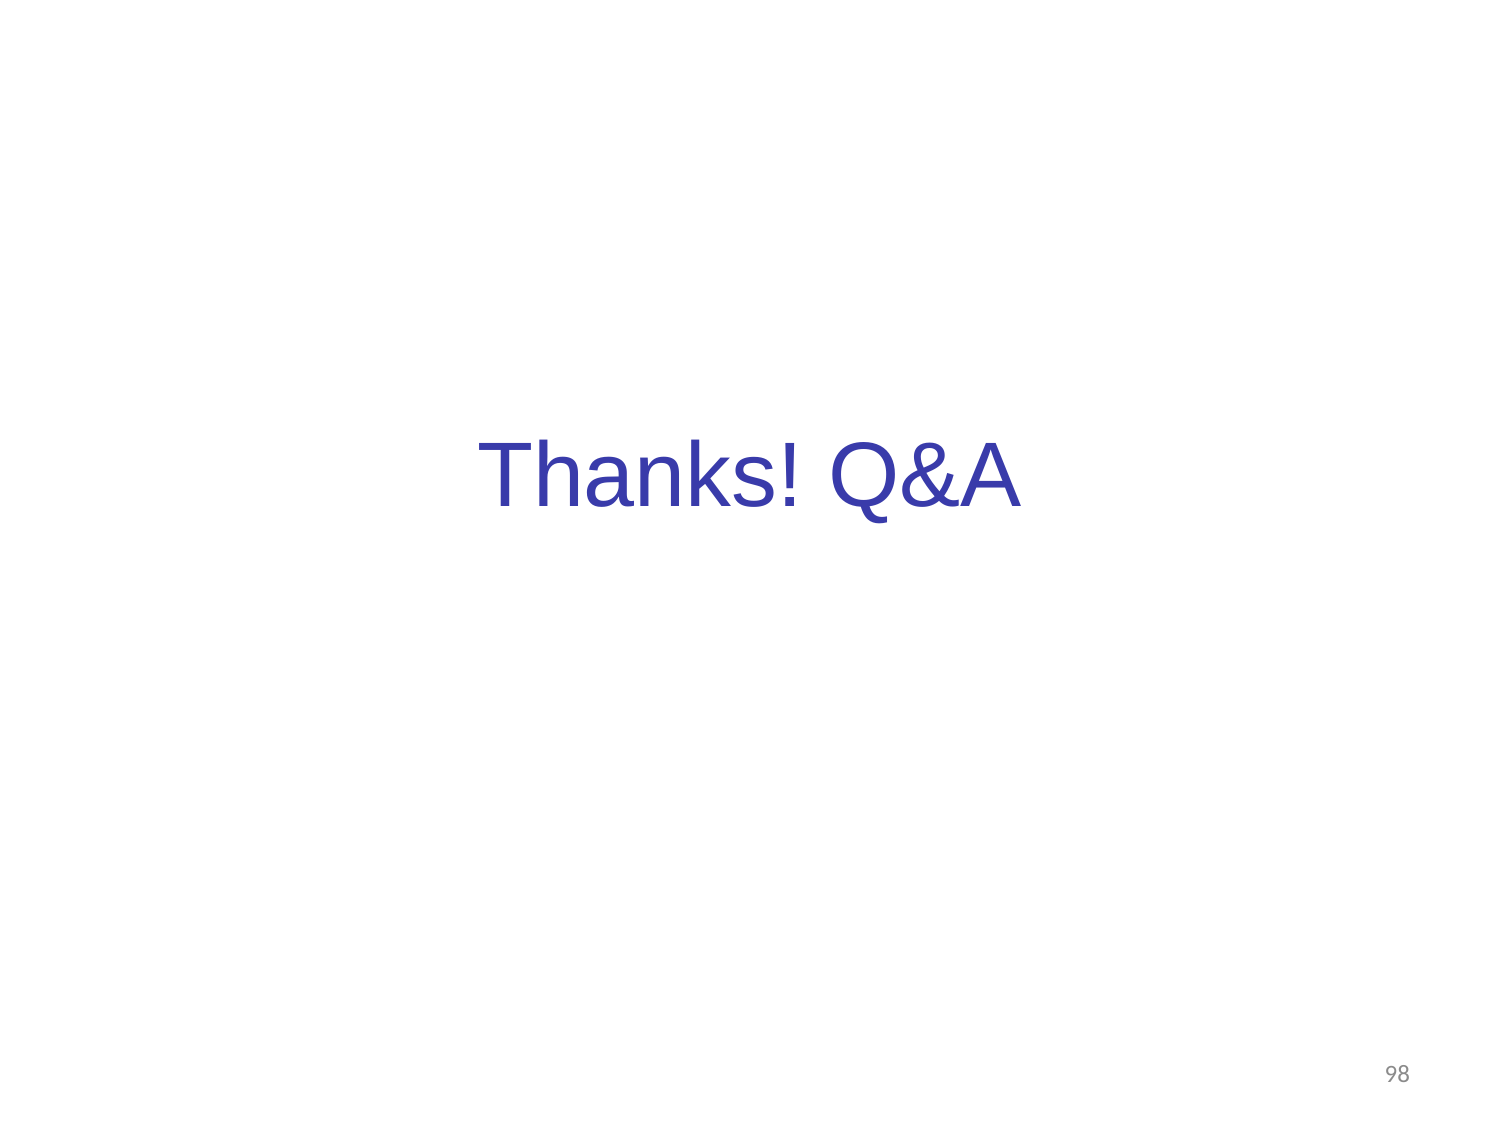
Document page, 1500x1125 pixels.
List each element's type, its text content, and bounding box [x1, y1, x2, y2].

slide_number 98 [1074, 1042, 1425, 1103]
title Thanks! Q&A [112, 349, 1388, 591]
